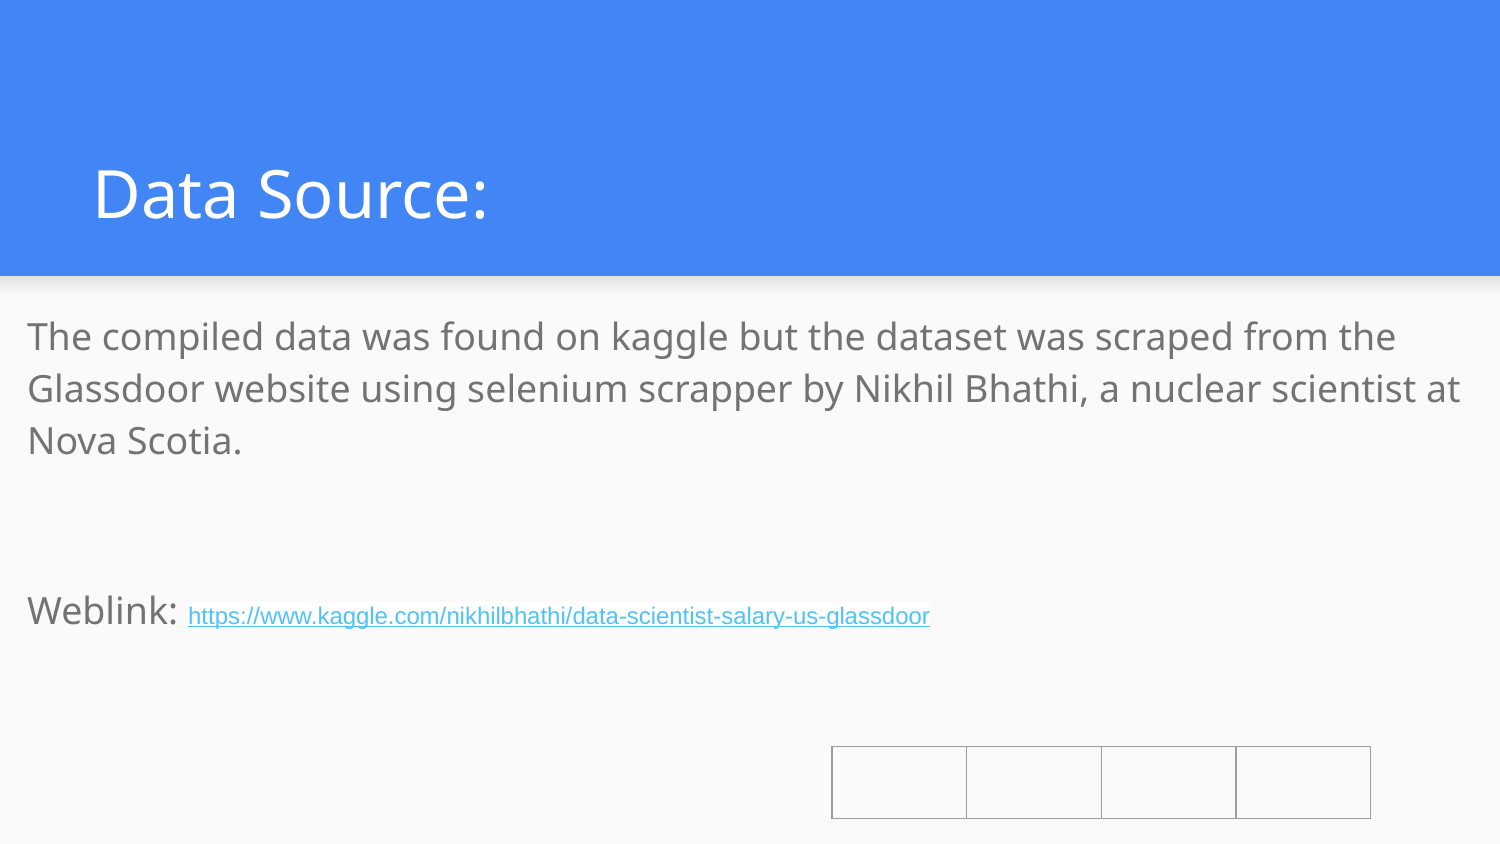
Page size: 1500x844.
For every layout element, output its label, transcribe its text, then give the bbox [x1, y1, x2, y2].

table_header [967, 747, 1101, 818]
list The compiled data was found on kaggle but the dataset was scraped from the Glassdoor website using selenium scrapper by Nikhil Bhathi, a nuclear scientist at Nova Scotia. Weblink: https://www.kaggle.com/nikhilbhathi/data-scientist-salary-us-glassdoor [12, 291, 1490, 831]
table_header [833, 747, 966, 818]
table_header [1237, 747, 1370, 818]
title Data Source: [77, 121, 1427, 248]
table_header [1102, 747, 1235, 818]
